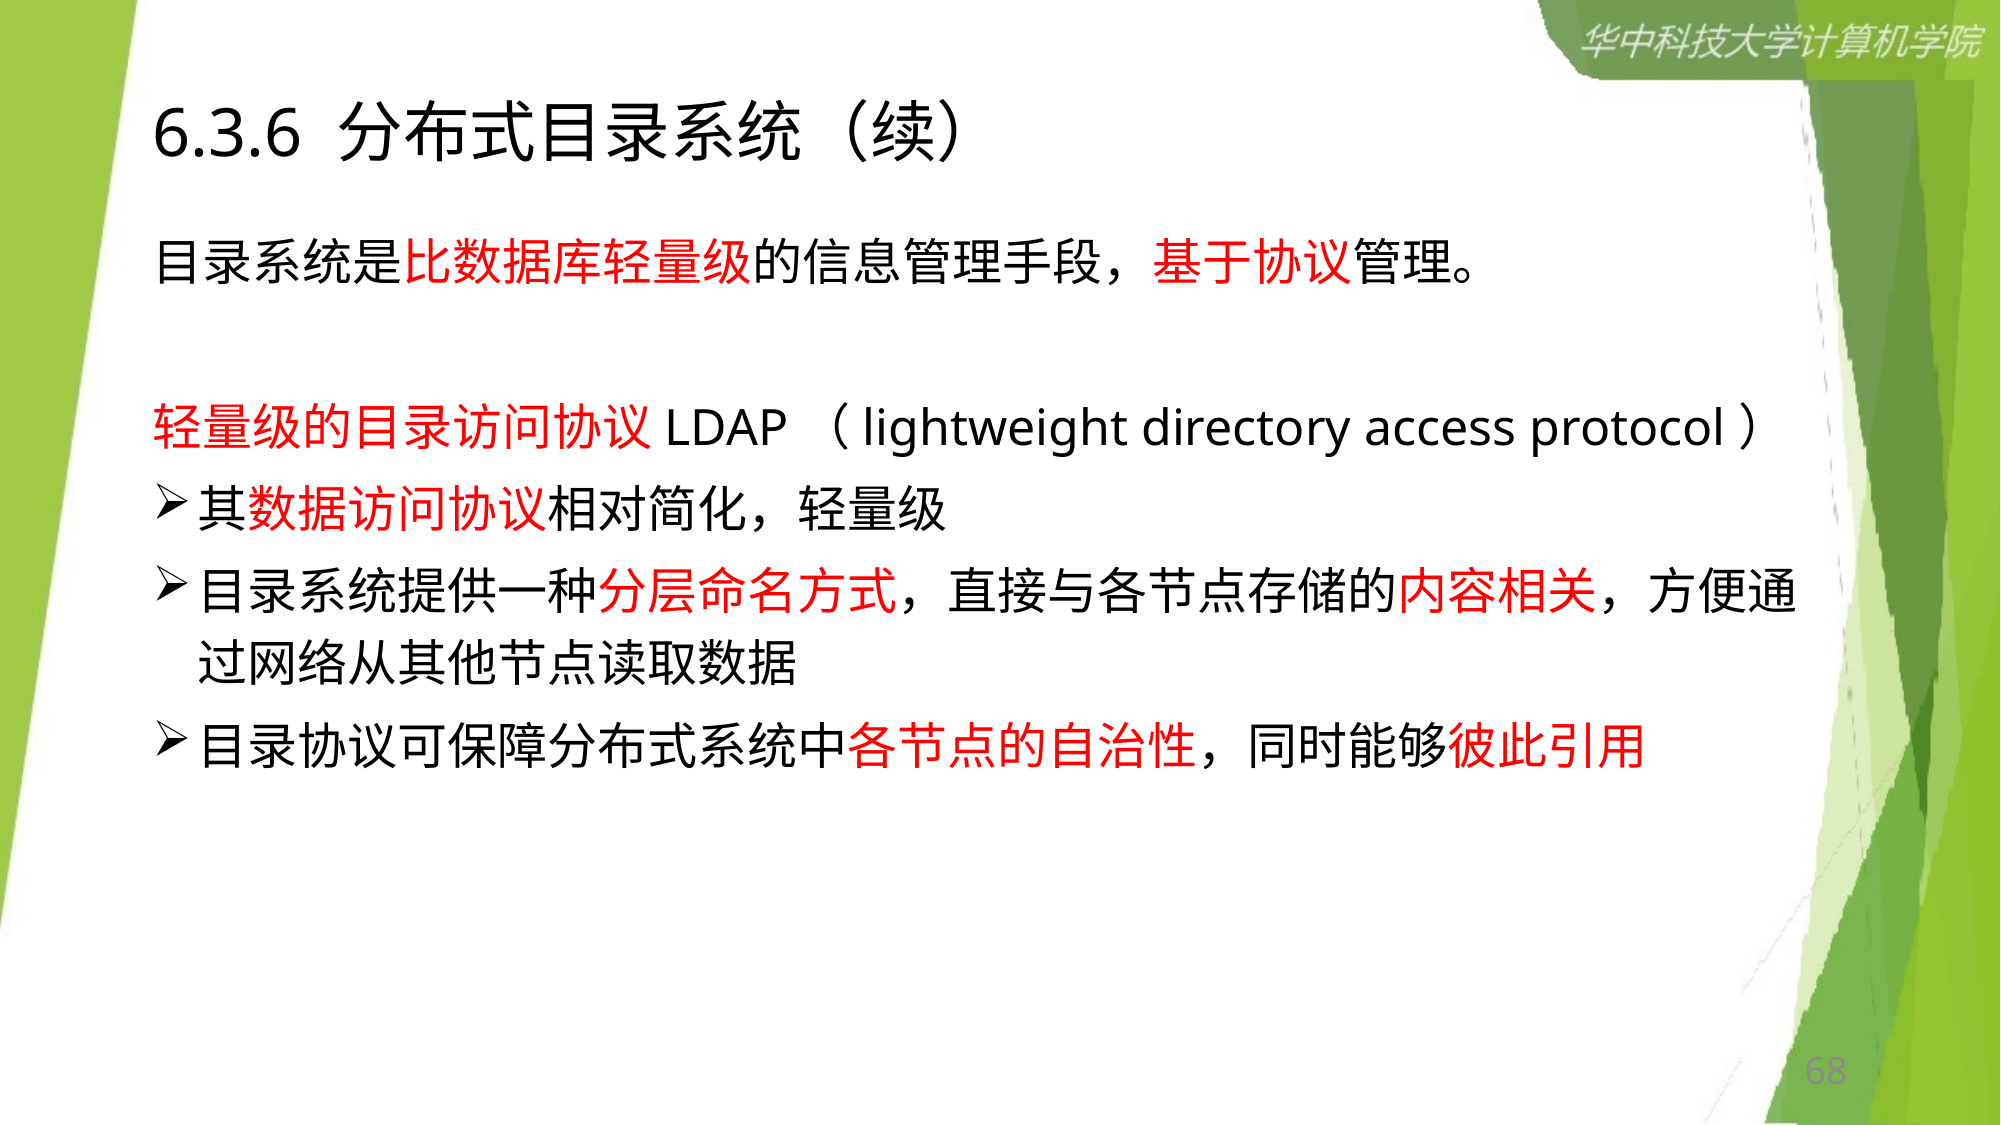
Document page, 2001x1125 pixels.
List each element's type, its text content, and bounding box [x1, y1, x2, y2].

title 6.3.6 分布式目录系统（续） [137, 59, 1863, 210]
list 目录系统是比数据库轻量级的信息管理手段，基于协议管理。 轻量级的目录访问协议LDAP（lightweight directory access protocol） 其数据访问协议相对简化，轻量级 目录系统提供一种分层命名方式，直接与各节点存储的内容相关，方便通过网络从其他节点读取数据 目录协议可保障分布式系统中各节点的自治性，同时能够彼此引用 [137, 210, 1863, 1072]
picture [0, 0, 2001, 1125]
slide_number 68 [1412, 1042, 1863, 1103]
